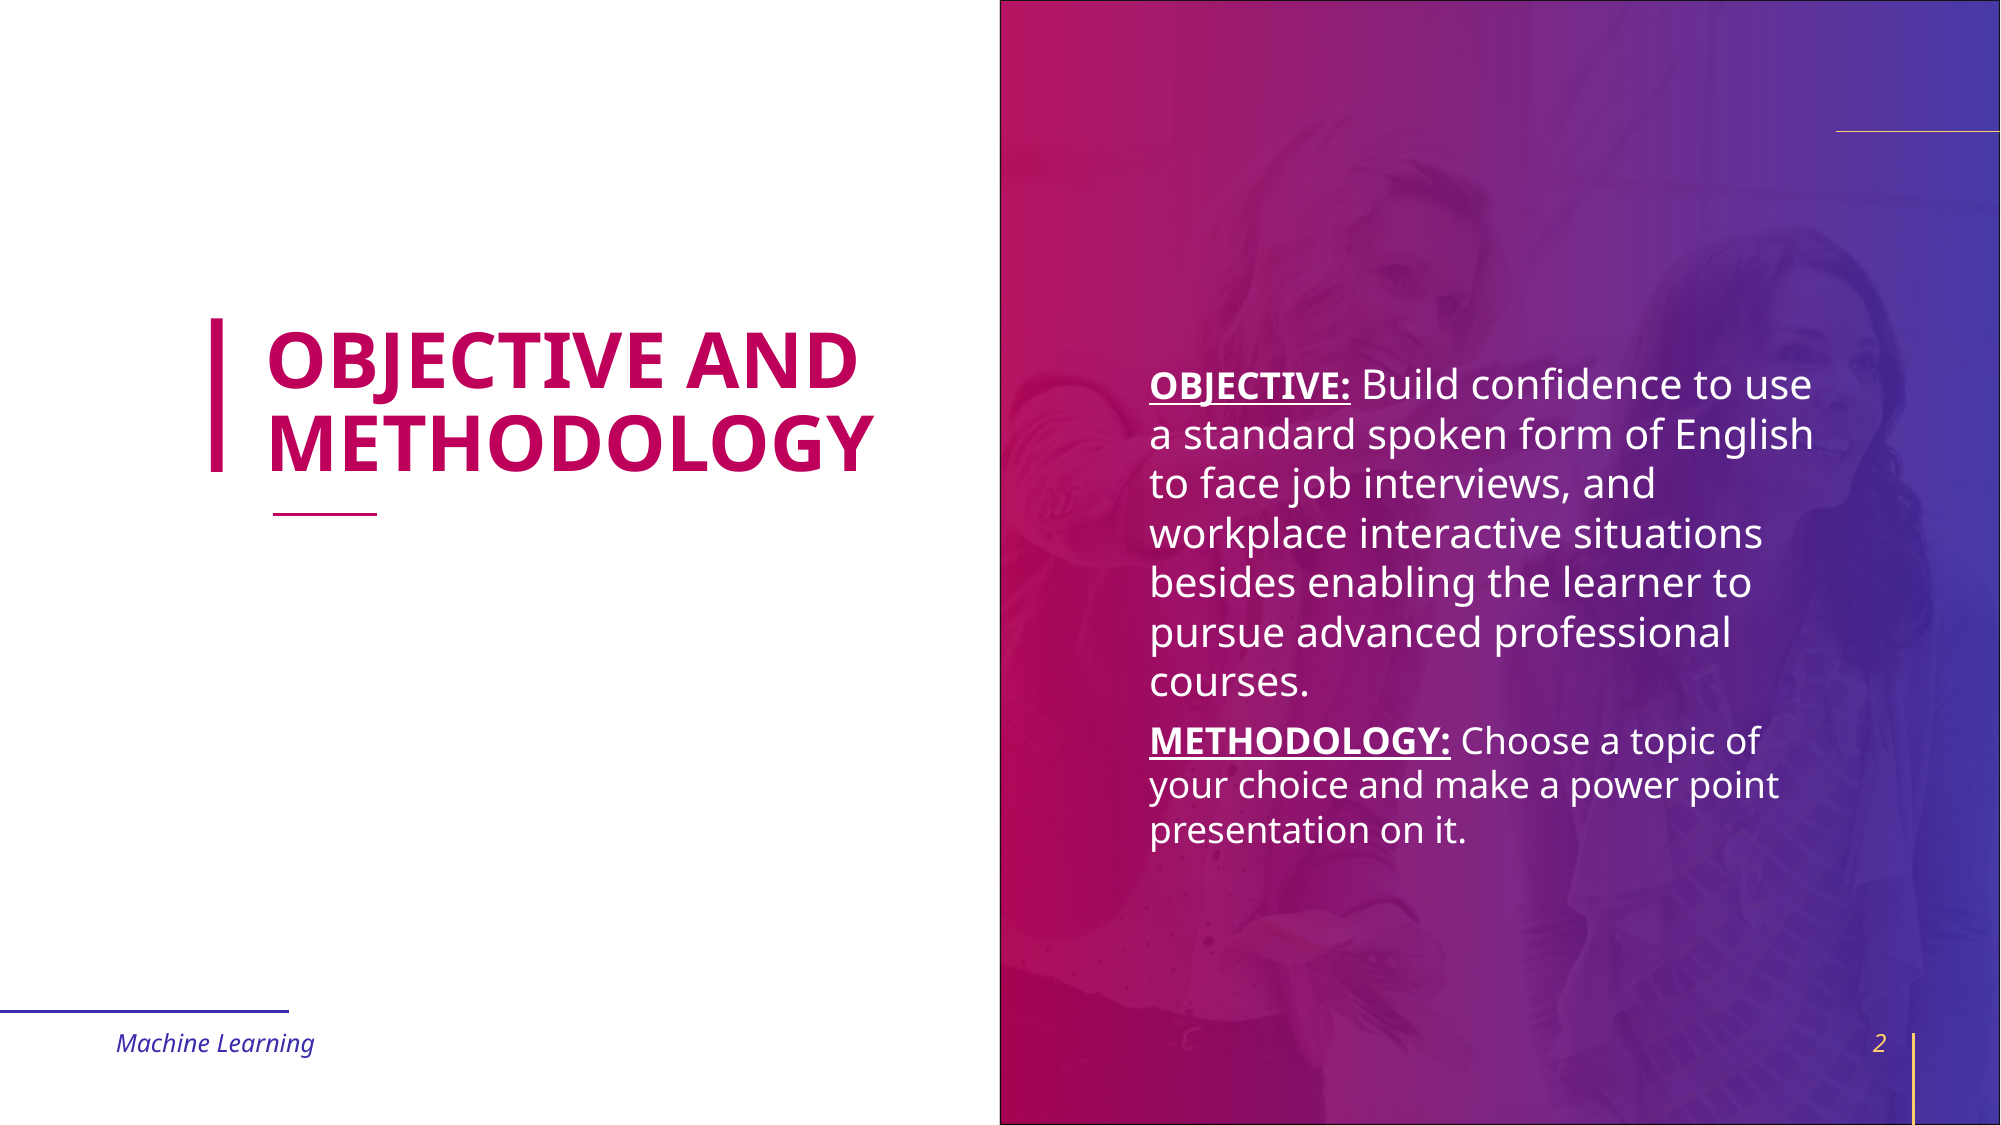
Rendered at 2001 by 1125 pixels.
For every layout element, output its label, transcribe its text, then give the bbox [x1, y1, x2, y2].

footer Machine Learning [100, 1015, 636, 1075]
list OBJECTIVE: Build confidence to use a standard spoken form of English to face job interviews, and workplace interactive situations besides enabling the learner to pursue advanced professional courses. METHODOLOGY: Choose a topic of your choice and make a power point presentation on it. [1134, 350, 1850, 864]
slide_number 2 [1451, 1015, 1902, 1075]
picture [0, 0, 999, 1125]
title OBJECTIVE AND METHODOLOGY [250, 278, 931, 531]
